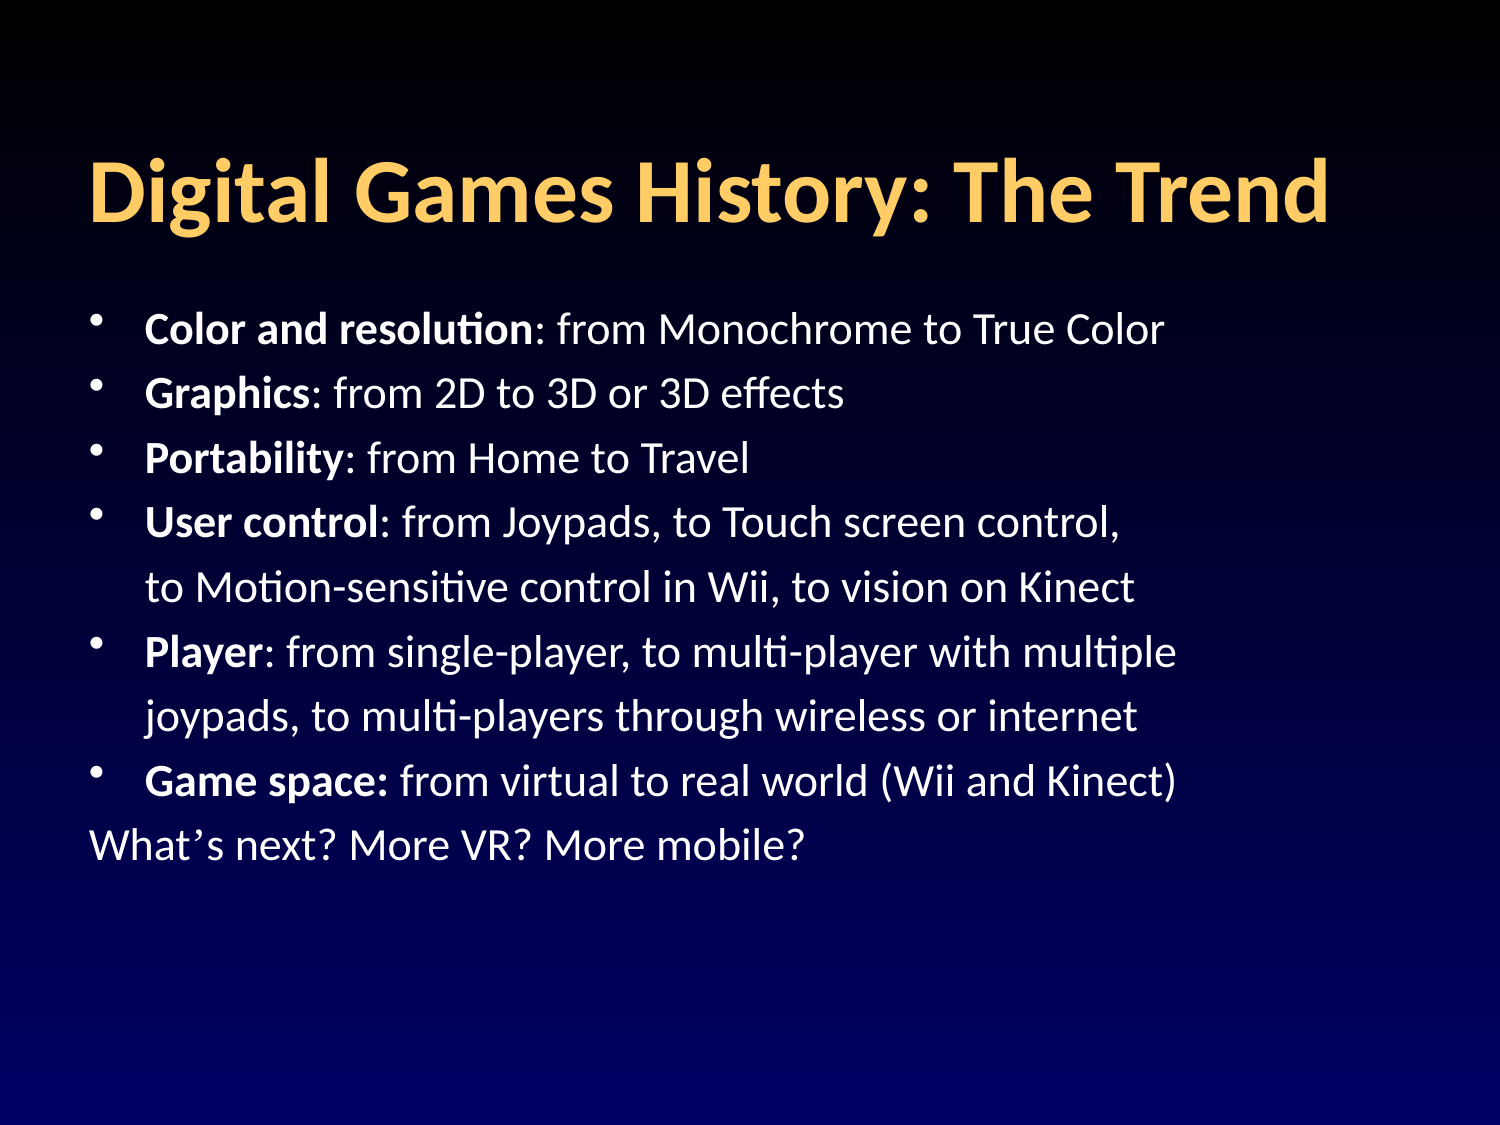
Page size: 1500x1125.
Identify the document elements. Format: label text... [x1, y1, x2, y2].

list Color and resolution: from Monochrome to True Color Graphics: from 2D to 3D or 3D effects Portability: from Home to Travel User control: from Joypads, to Touch screen control, to Motion-sensitive control in Wii, to vision on Kinect Player: from single-player, to multi-player with multiple joypads, to multi-players through wireless or internet Game space: from virtual to real world (Wii and Kinect) What’s next? More VR? More mobile? [75, 291, 1420, 921]
title Digital Games History: The Trend [75, 124, 1425, 263]
